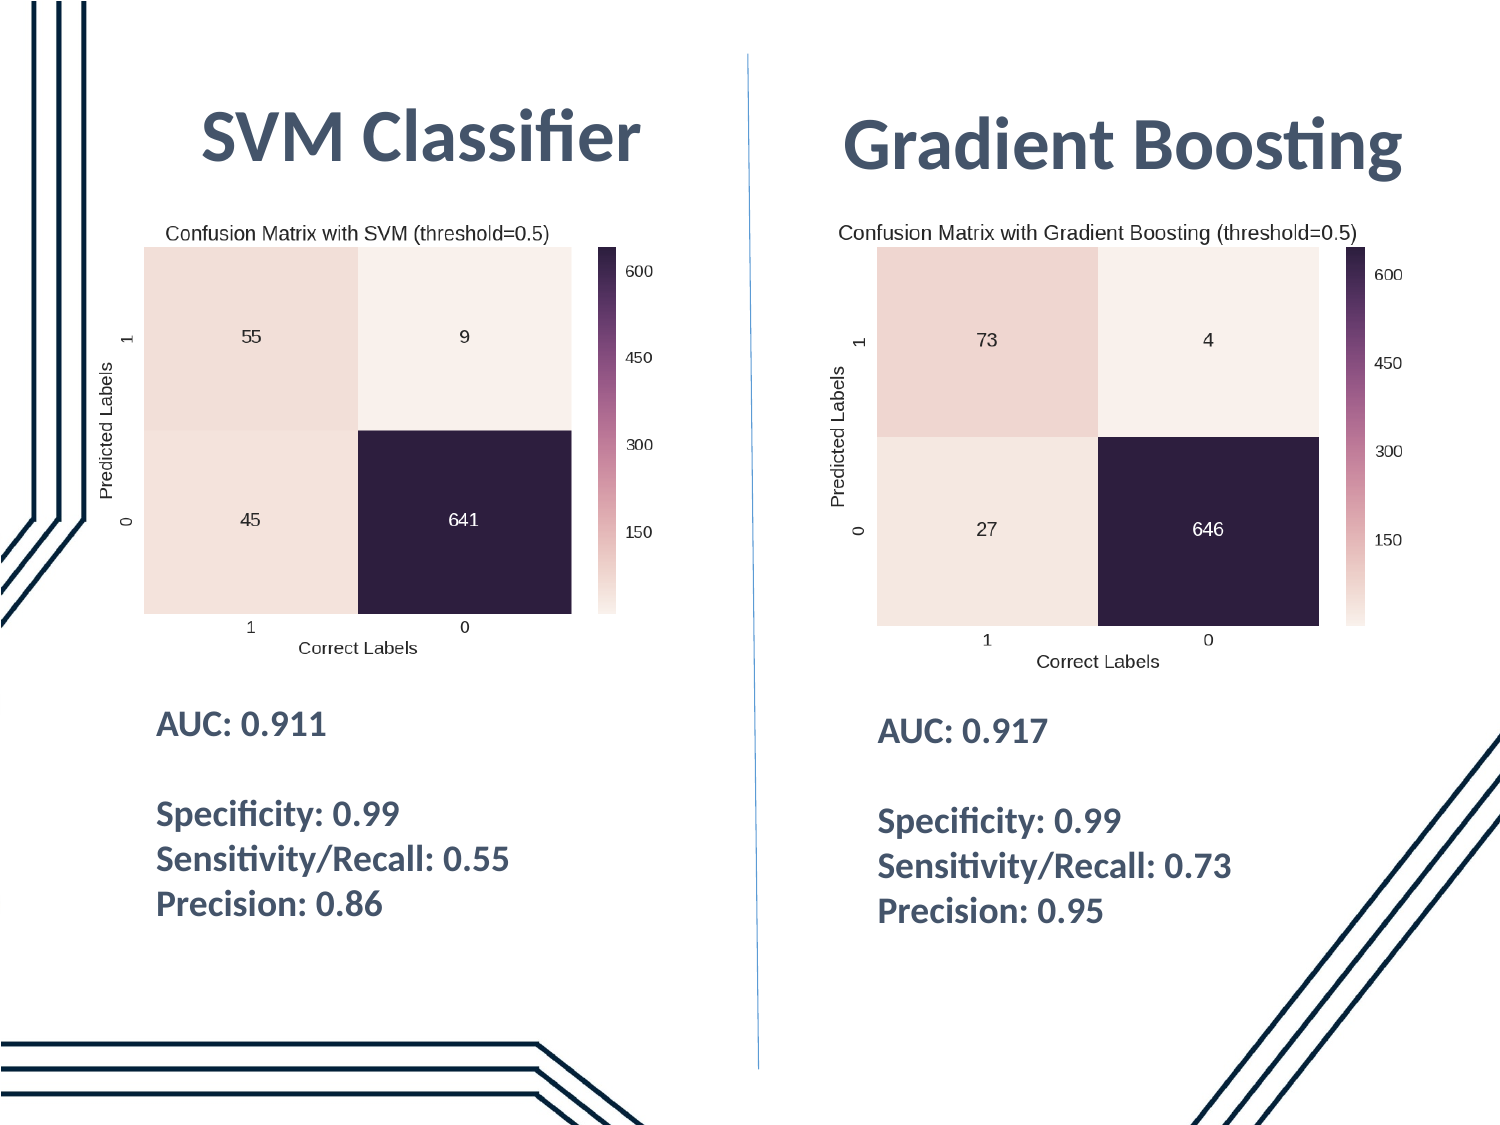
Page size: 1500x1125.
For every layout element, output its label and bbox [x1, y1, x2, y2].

text_box [747, 556, 787, 567]
picture [0, 0, 1500, 1125]
